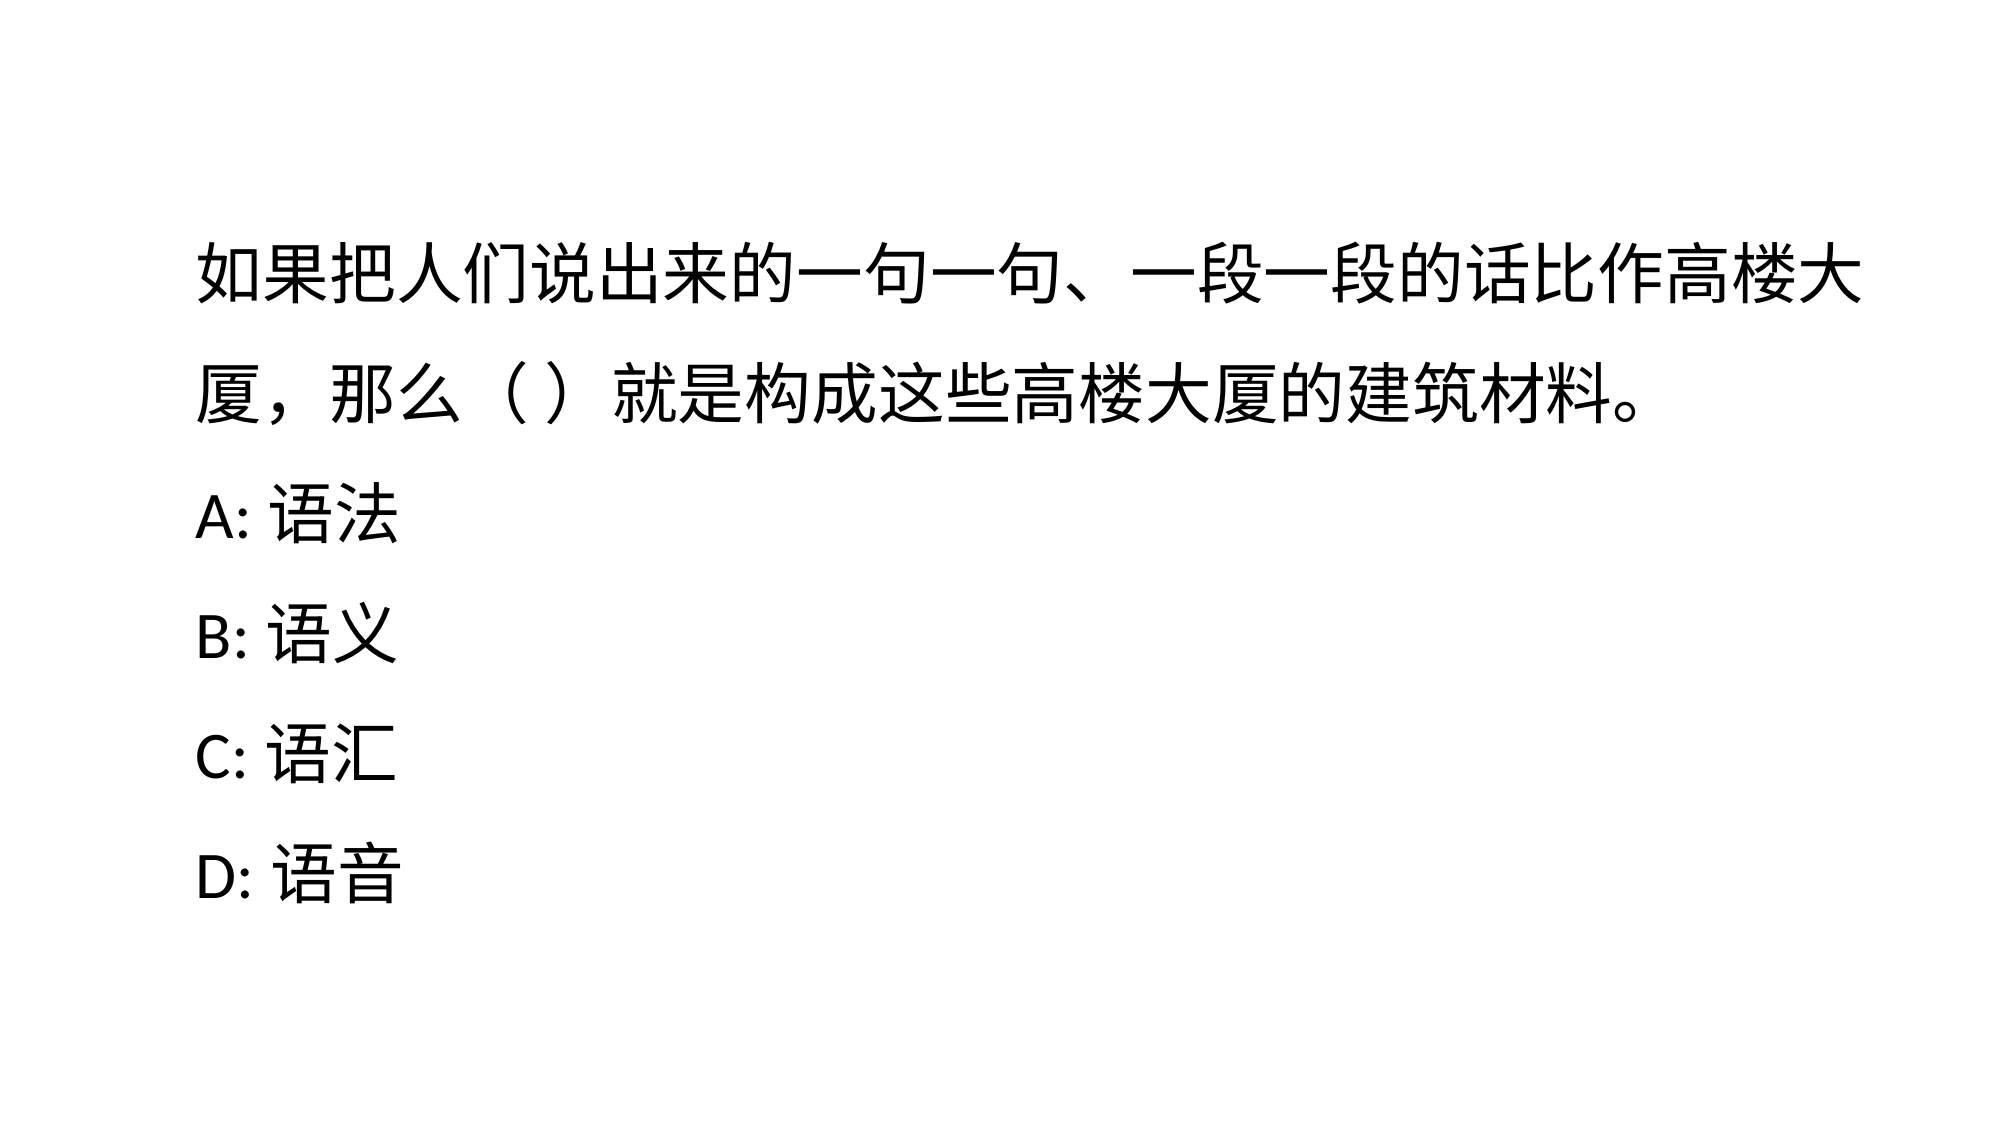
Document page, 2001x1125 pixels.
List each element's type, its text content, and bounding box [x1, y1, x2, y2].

text_box 如果把人们说出来的一句一句、一段一段的话比作高楼大厦，那么（ ）就是构成这些高楼大厦的建筑材料。 A:语法 B:语义 C:语汇 D:语音 [181, 184, 1930, 919]
